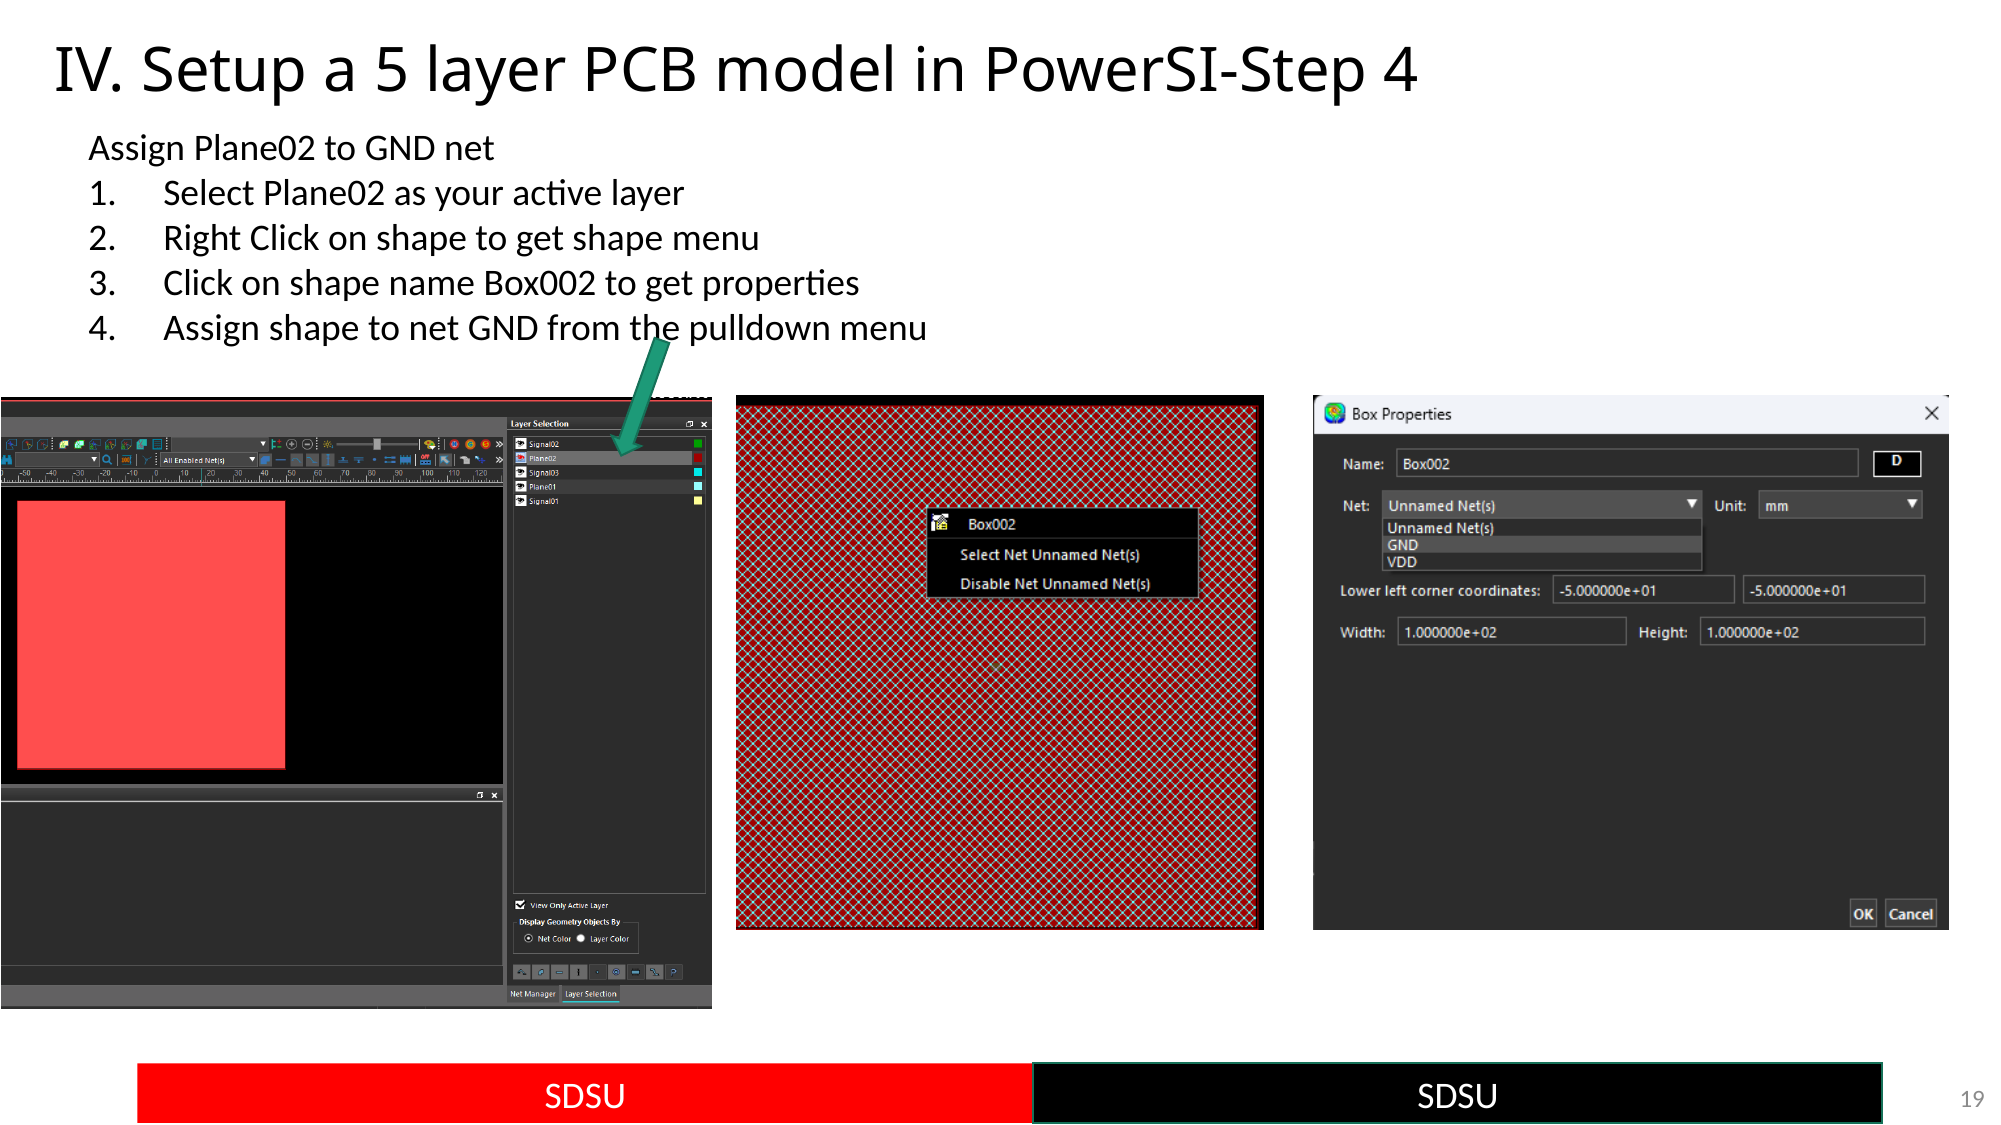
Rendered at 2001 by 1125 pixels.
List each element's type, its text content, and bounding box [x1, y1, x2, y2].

picture [736, 395, 1264, 930]
slide_number 19 [1550, 1067, 2000, 1125]
picture [1313, 395, 1949, 930]
picture [1, 397, 712, 1009]
text_box Assign Plane02 to GND net Select Plane02 as your active layer Right Click on shape to get shape menu Click on shape name Box002 to get properties Assign shape to net GND from the pulldown menu [73, 116, 1390, 401]
text_box [632, 336, 671, 397]
title IV. Setup a 5 layer PCB model in PowerSI-Step 4 [39, 30, 1845, 113]
